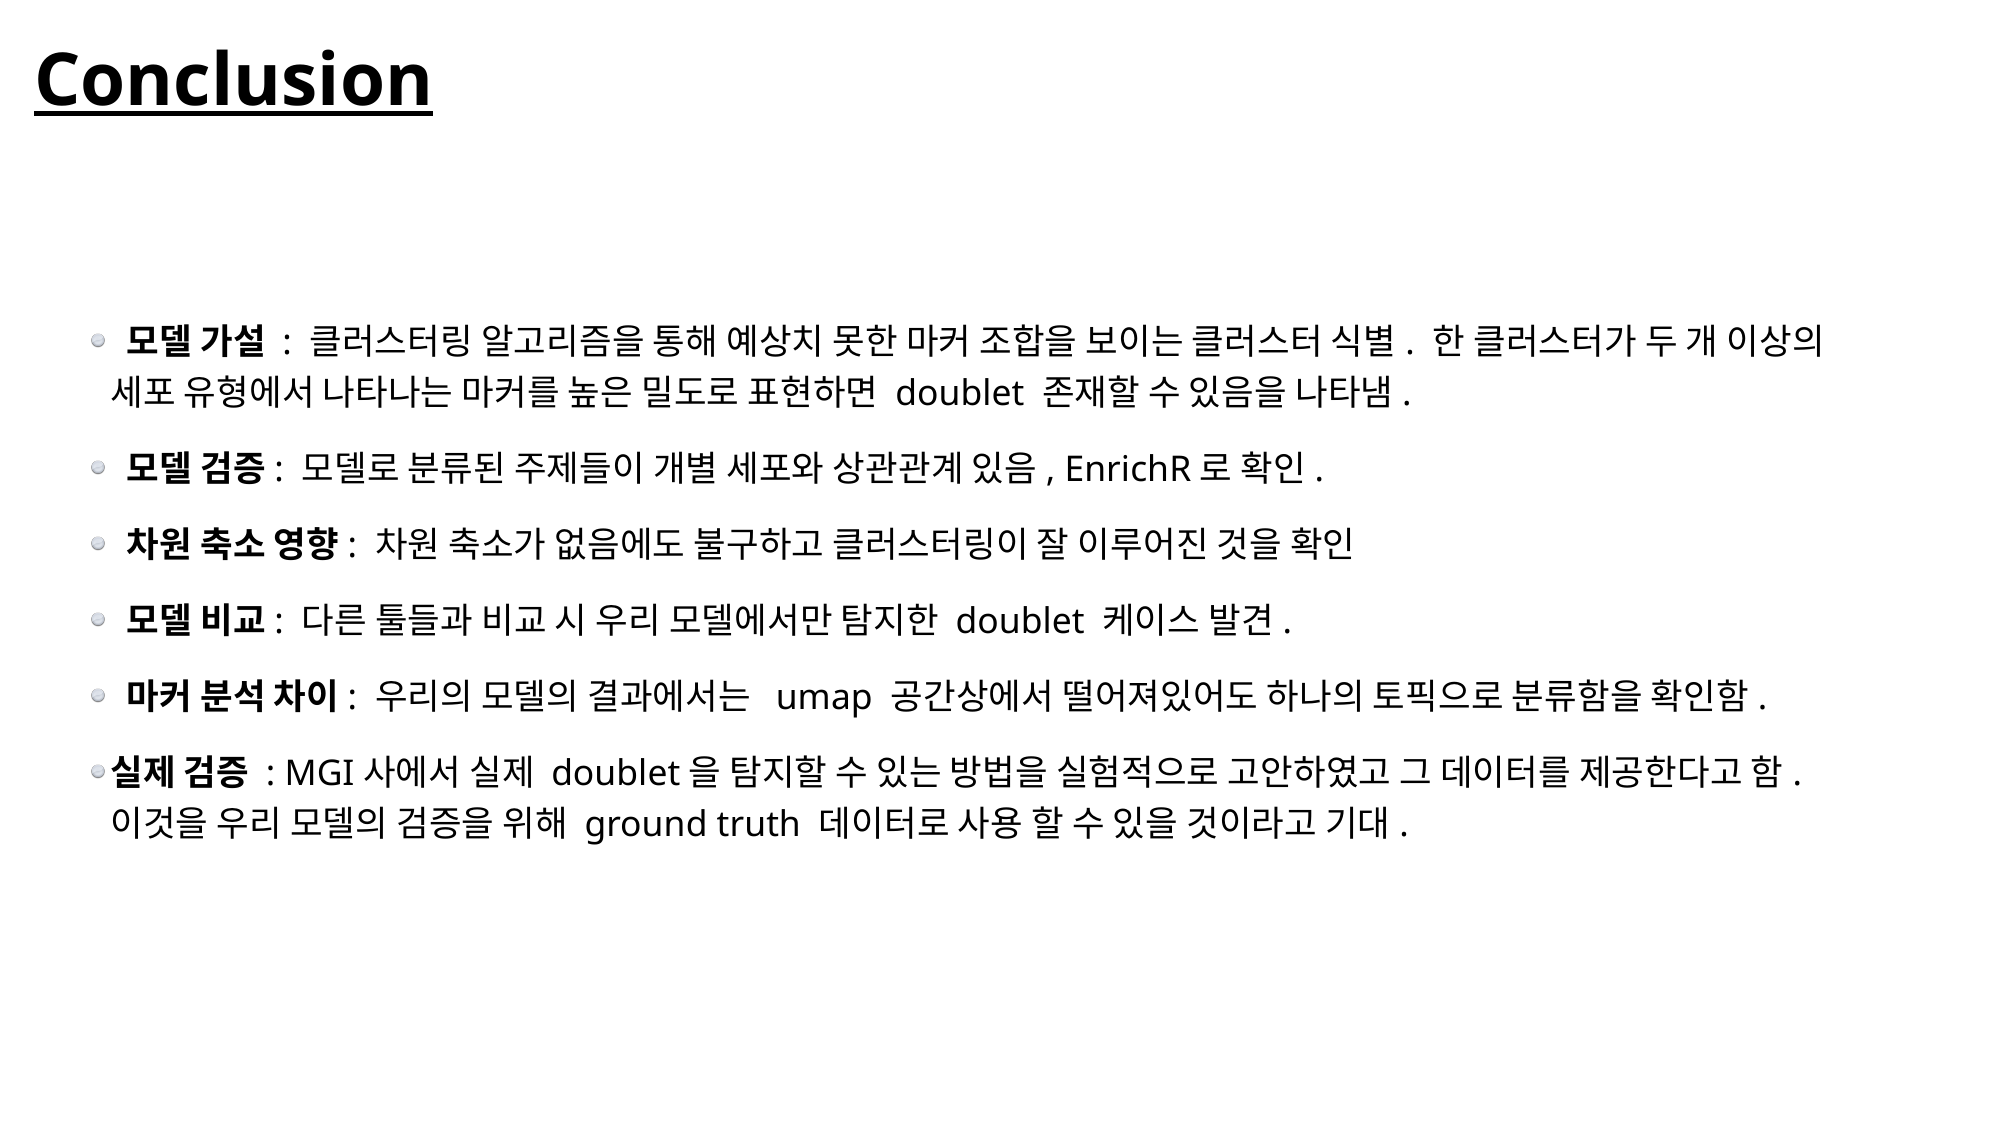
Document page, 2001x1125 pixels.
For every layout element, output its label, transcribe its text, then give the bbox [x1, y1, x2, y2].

picture [90, 332, 106, 348]
picture [90, 687, 106, 703]
text_box 모델 가설 : 클러스터링 알고리즘을 통해 예상치 못한 마커 조합을 보이는 클러스터 식별. 한 클러스터가 두 개 이상의 세포 유형에서 나타나는 마커를 높은 밀도로 표현하면 doublet 존재할 수 있음을 나타냄. 모델 검증: 모델로 분류된 주제들이 개별 세포와 상관관계 있음, EnrichR로 확인. 차원 축소 영향: 차원 축소가 없음에도 불구하고 클러스터링이 잘 이루어진 것을 확인 모델 비교: 다른 툴들과 비교 시 우리 모델에서만 탐지한 doublet 케이스 발견. 마커 분석 차이: 우리의 모델의 결과에서는 umap 공간상에서 떨어져있어도 하나의 토픽으로 분류함을 확인함. 실제 검증 : MGI사에서 실제 doublet을 탐지할 수 있는 방법을 실험적으로 고안하였고 그 데이터를 제공한다고 함. 이것을 우리 모델의 검증을 위해 ground truth 데이터로 사용 할 수 있을 것이라고 기대. [83, 303, 1862, 852]
picture [90, 459, 106, 475]
title Conclusion [26, 22, 1919, 129]
picture [90, 763, 106, 779]
picture [90, 535, 106, 551]
picture [90, 611, 106, 627]
